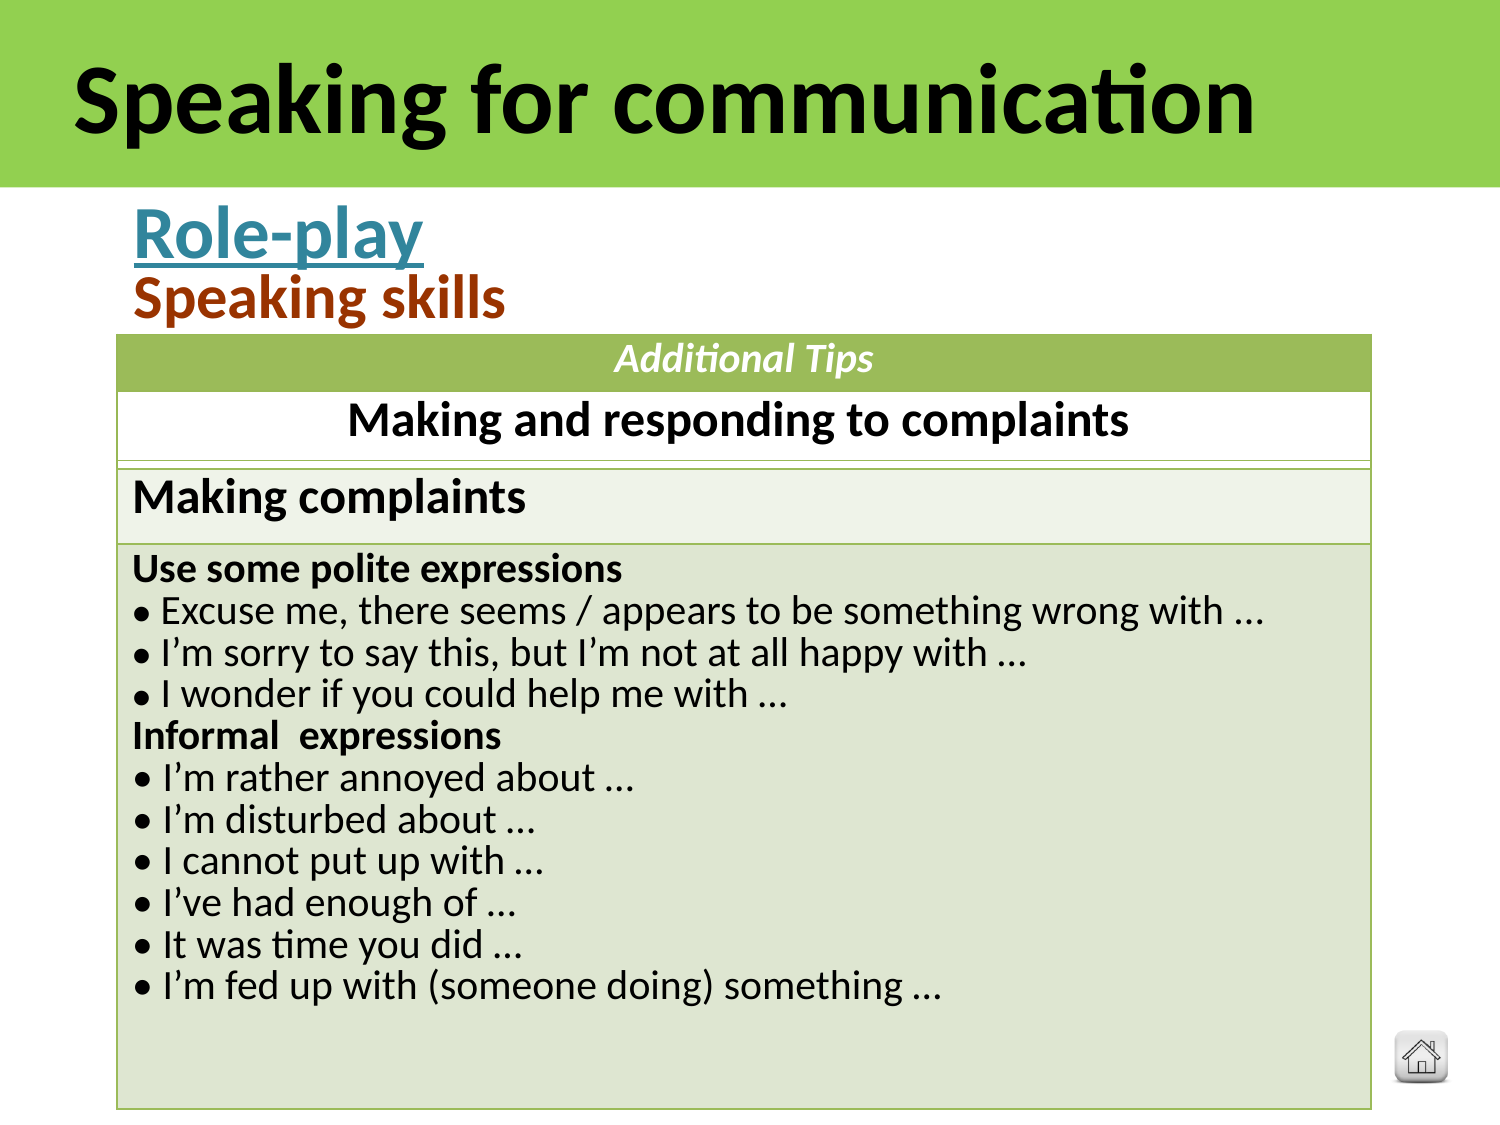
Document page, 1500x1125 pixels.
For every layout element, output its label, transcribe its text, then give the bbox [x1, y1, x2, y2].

picture [1382, 1019, 1460, 1097]
text_box Role-play [118, 175, 439, 248]
table_header Additional Tips [118, 335, 1370, 390]
table_header Making complaints [118, 470, 1370, 543]
table_cell [118, 461, 1370, 468]
text_box Speaking for communication [0, 0, 1500, 190]
table_cell Use some polite expressions Excuse me, there seems / appears to be something wrong with ... I’m sorry to say this, but I’m not at all happy with … I wonder if you could help me with … Informal expressions • I’m rather annoyed about … • I’m disturbed about … • I cannot put up with … • I’ve had enough of … • It was time you did … • I’m fed up with (someone doing) something … [118, 545, 1370, 1108]
table_cell Making and responding to complaints [118, 392, 1370, 460]
text_box Speaking skills [118, 248, 528, 339]
